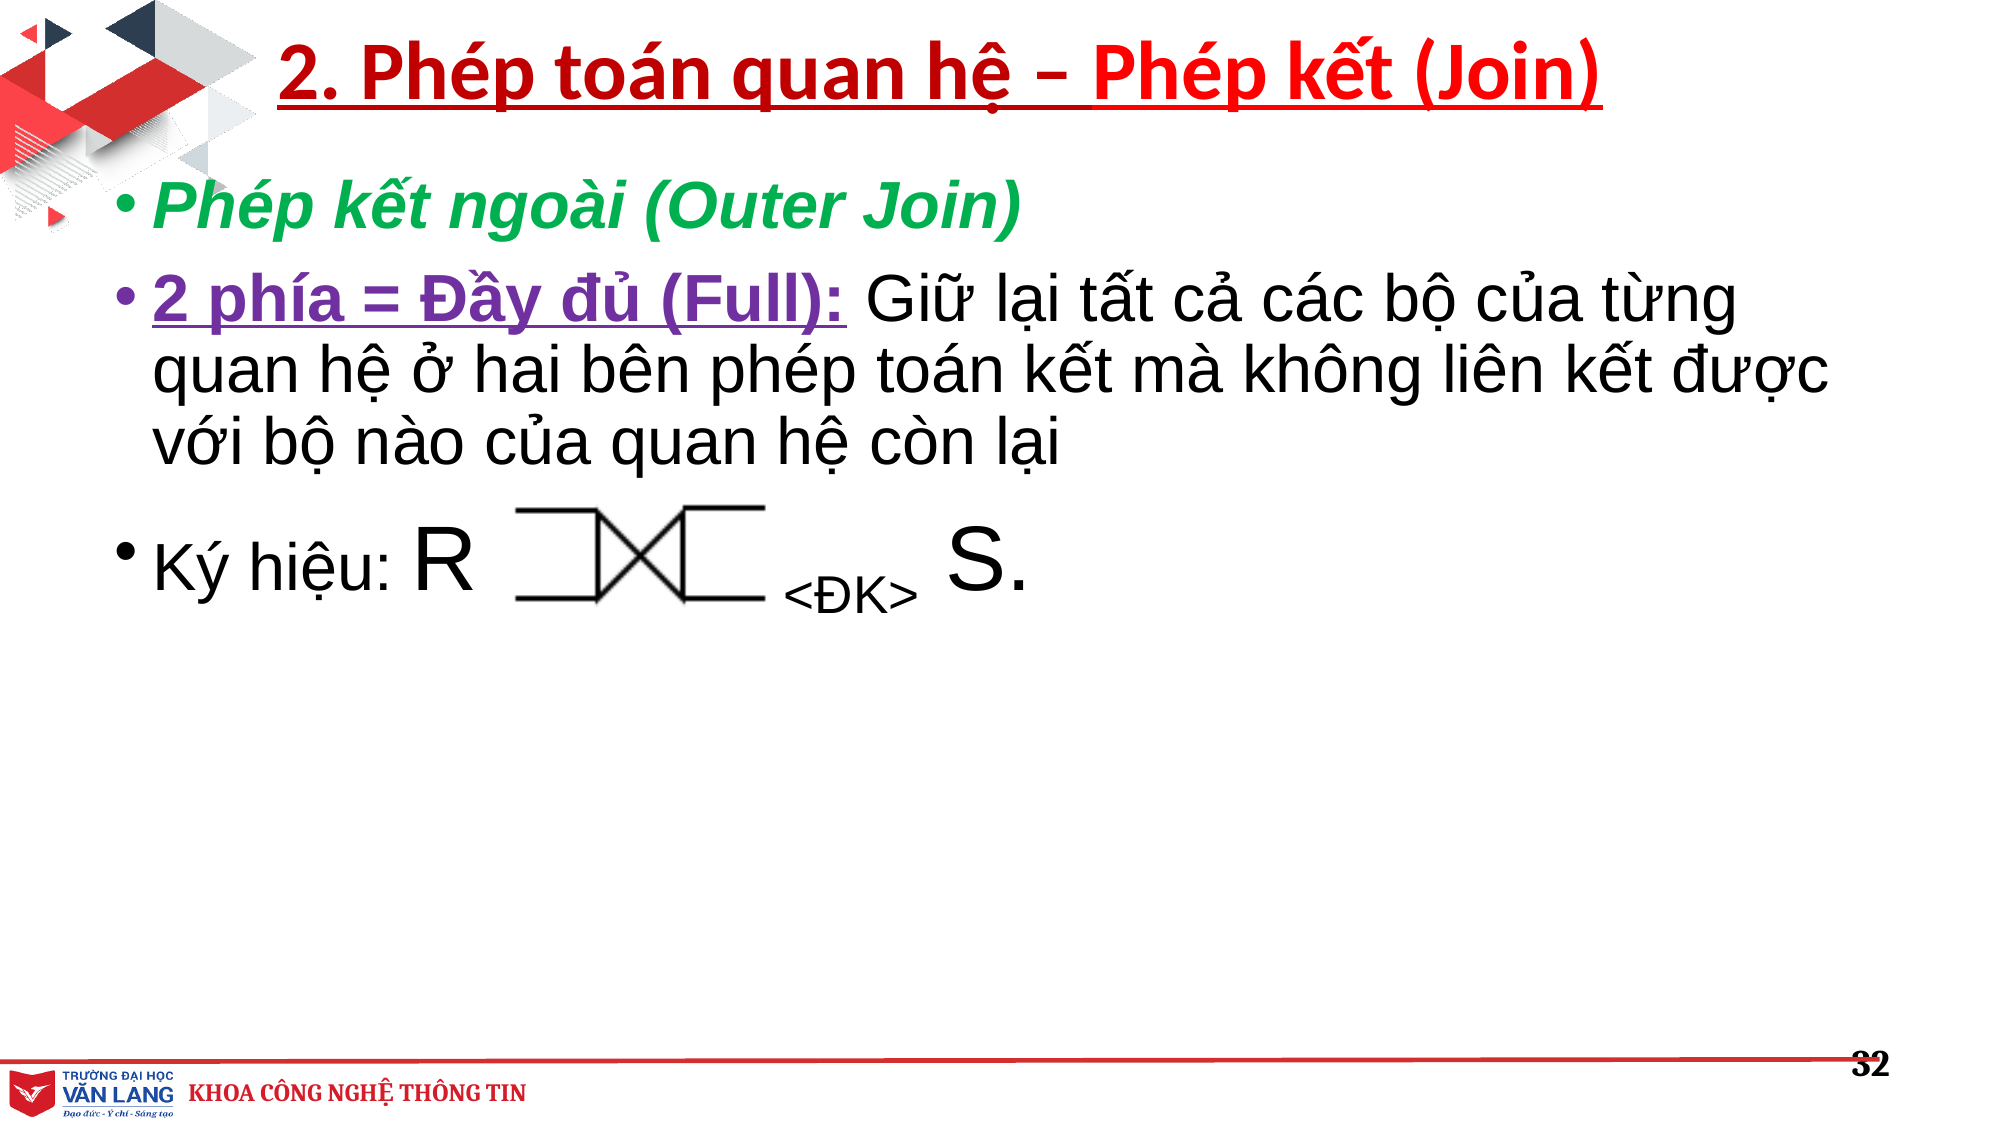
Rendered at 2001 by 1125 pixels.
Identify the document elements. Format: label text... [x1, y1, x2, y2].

list Phép kết ngoài (Outer Join) 2 phía = Đầy đủ (Full): Giữ lại tất cả các bộ của từng quan hệ ở hai bên phép toán kết mà không liên kết được với bộ nào của quan hệ còn lại Ký hiệu: R <ĐK> S. [99, 163, 1900, 1050]
picture [0, 0, 256, 233]
picture [506, 488, 784, 607]
title 2. Phép toán quan hệ – Phép kết (Join) [262, 20, 1738, 126]
picture [8, 1069, 173, 1118]
